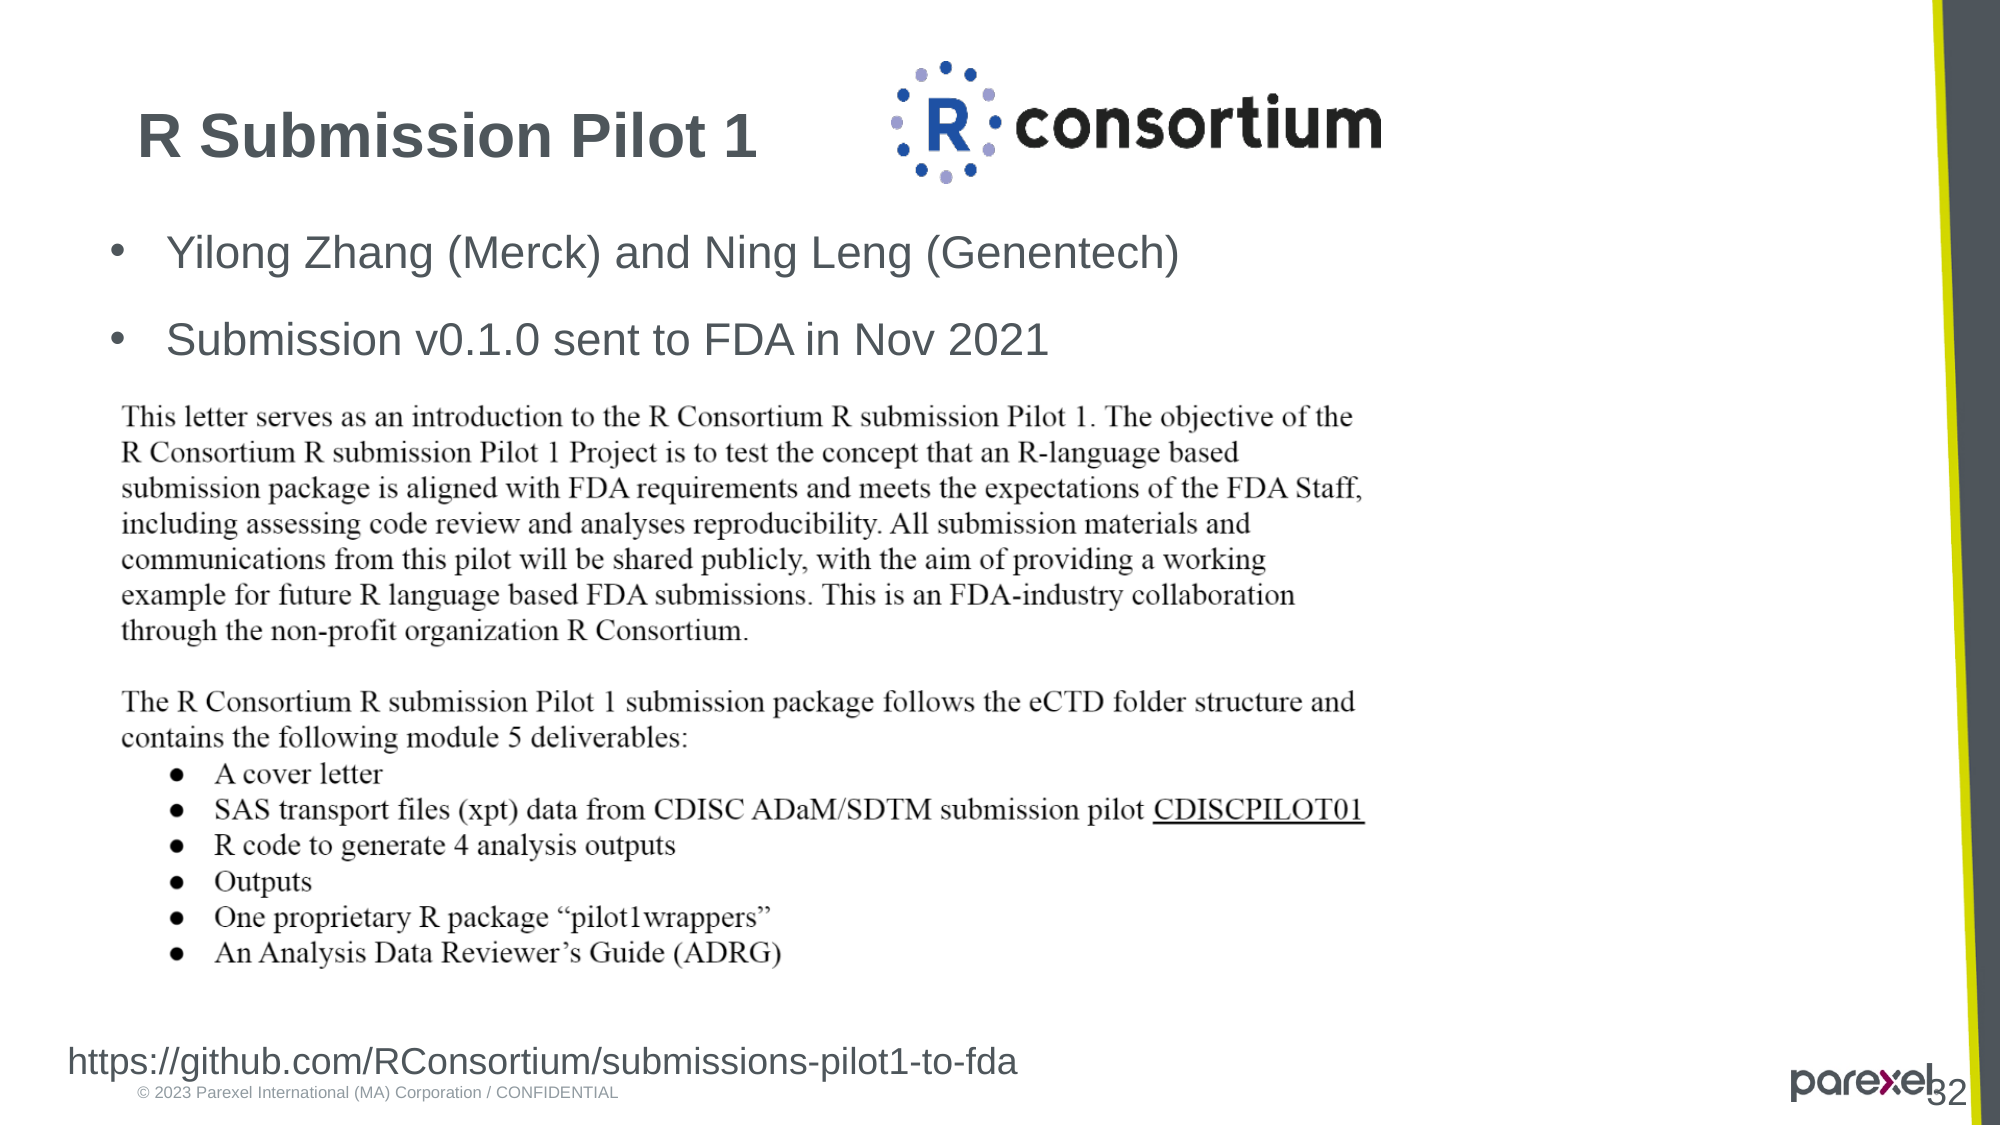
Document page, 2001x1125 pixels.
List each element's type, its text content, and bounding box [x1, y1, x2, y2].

text_box 32 [1911, 1060, 2000, 1121]
list Yilong Zhang (Merck) and Ning Leng (Genentech) Submission v0.1.0 sent to FDA in Nov 2021 [109, 216, 1520, 854]
picture [1931, 1121, 2000, 1125]
picture [890, 61, 1381, 184]
picture [1791, 1063, 1911, 1102]
text_box https://github.com/RConsortium/submissions-pilot1-to-fda [52, 1030, 1790, 1090]
picture [1931, 0, 2000, 1060]
title R Submission Pilot 1 [137, 28, 1863, 171]
picture [111, 397, 1381, 974]
